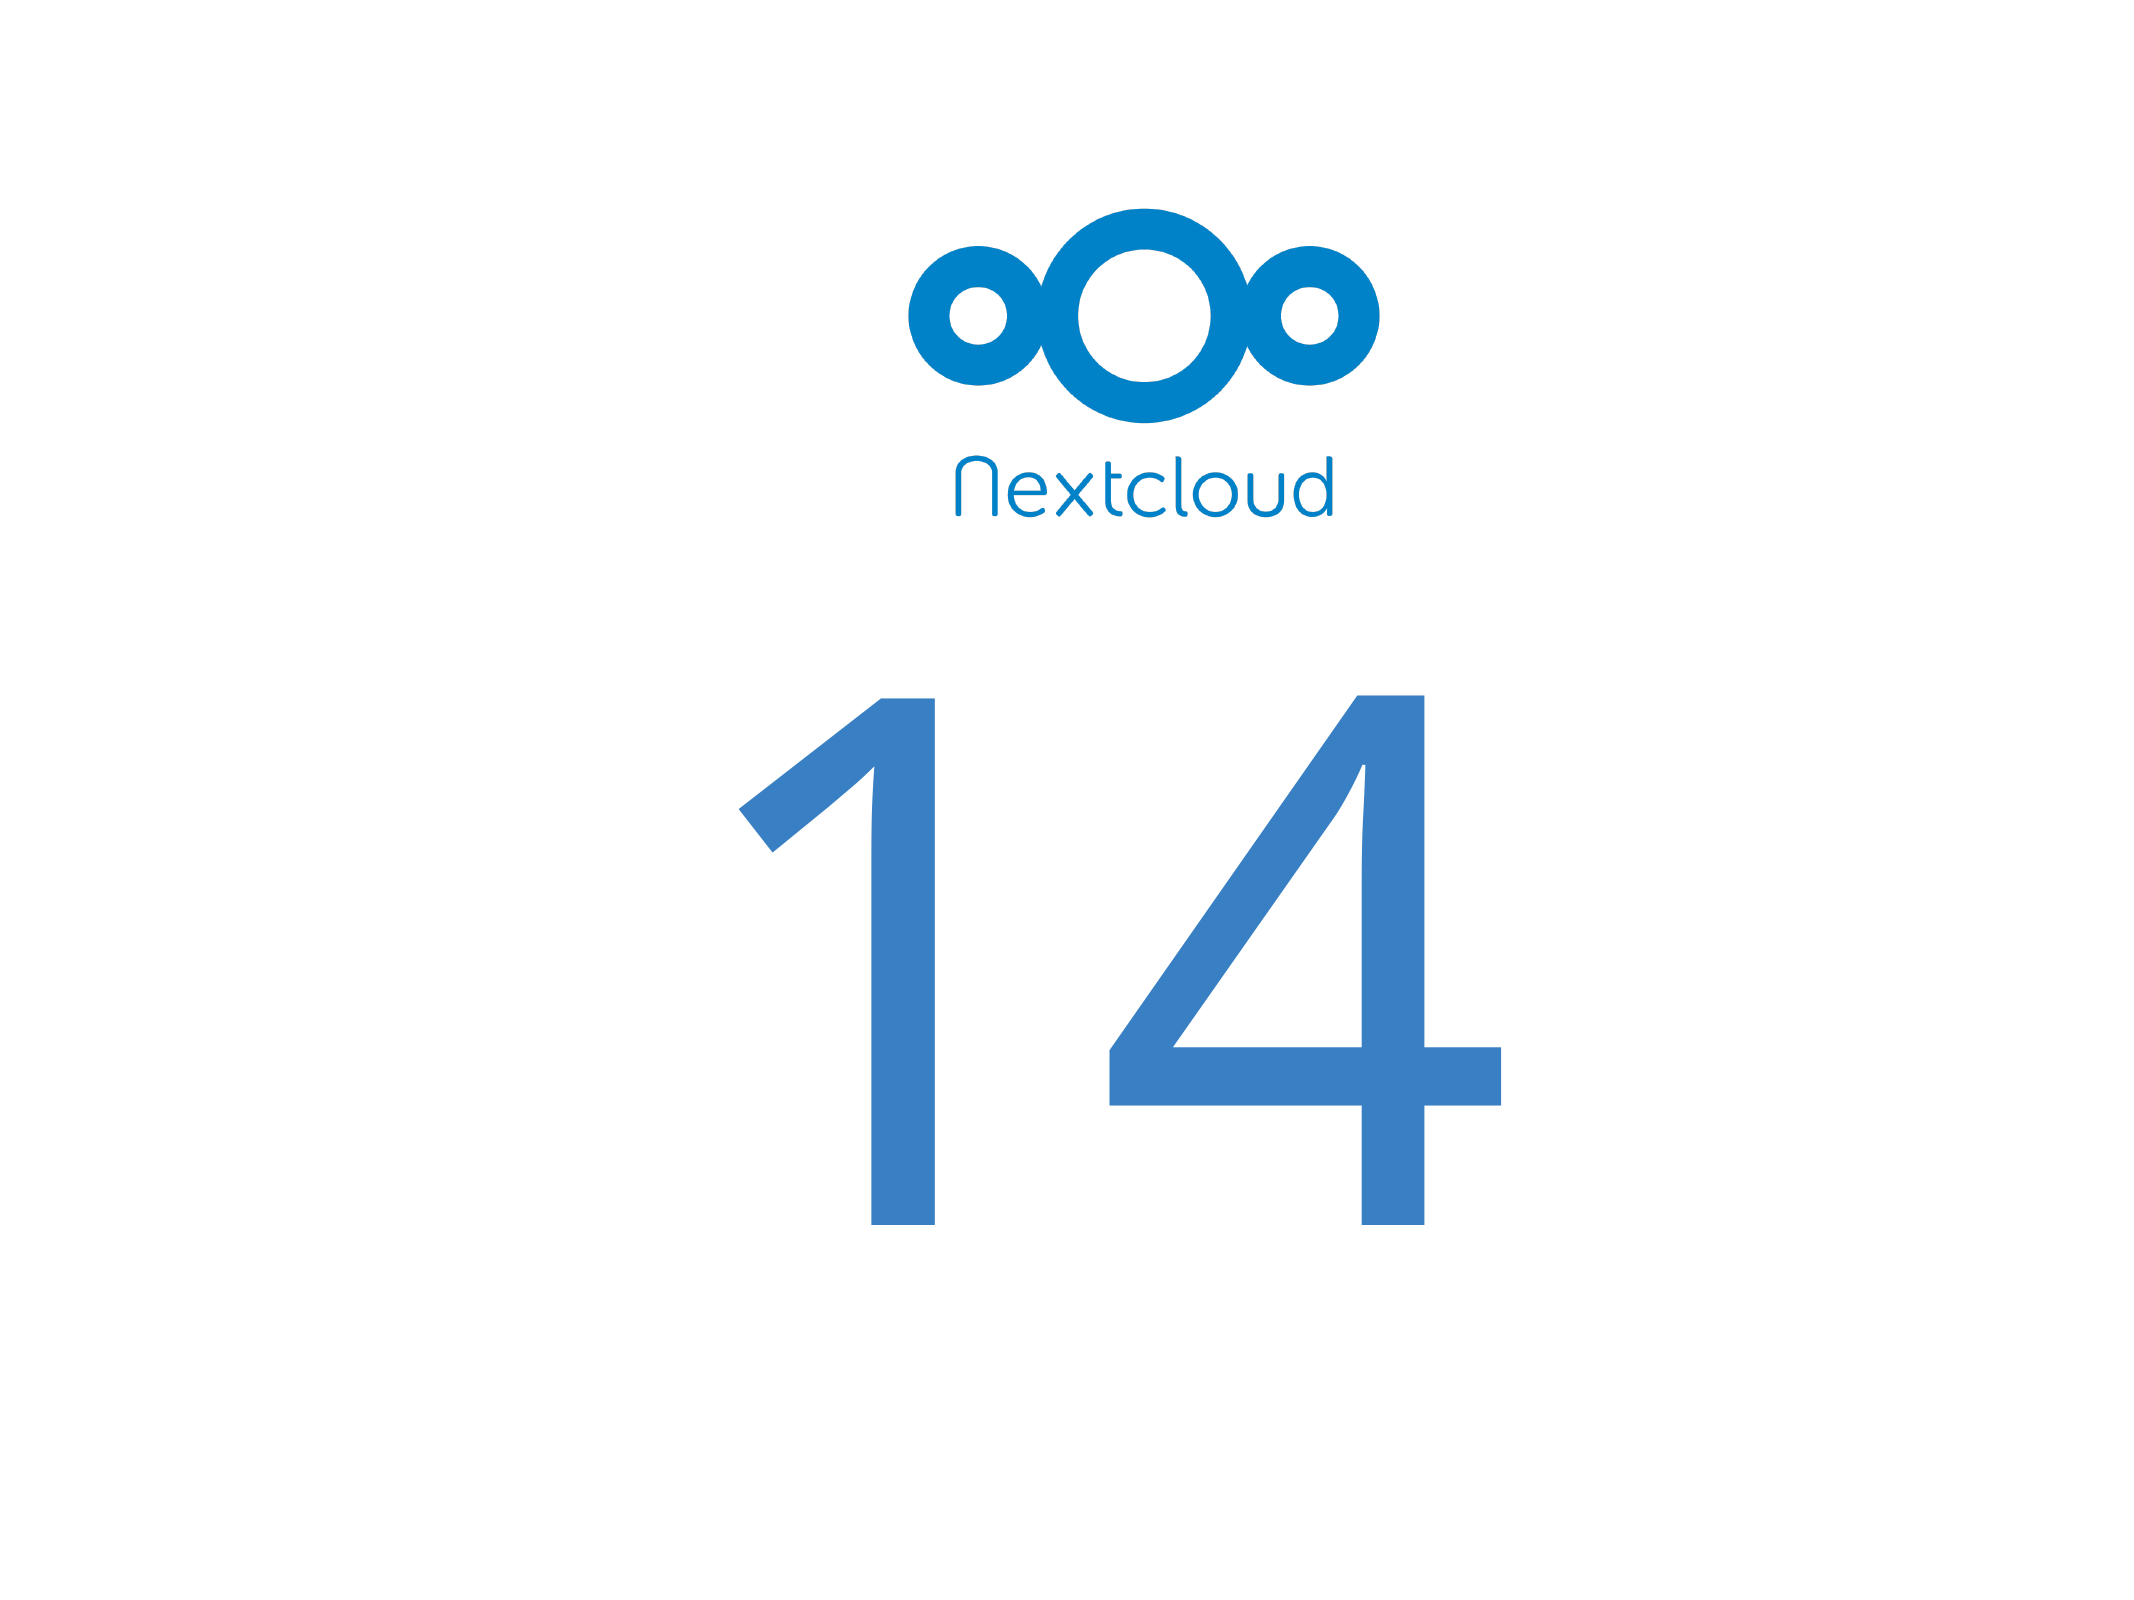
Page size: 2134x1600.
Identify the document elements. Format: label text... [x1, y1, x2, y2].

text_box 14 [665, 479, 1525, 1381]
picture [867, 167, 1421, 560]
